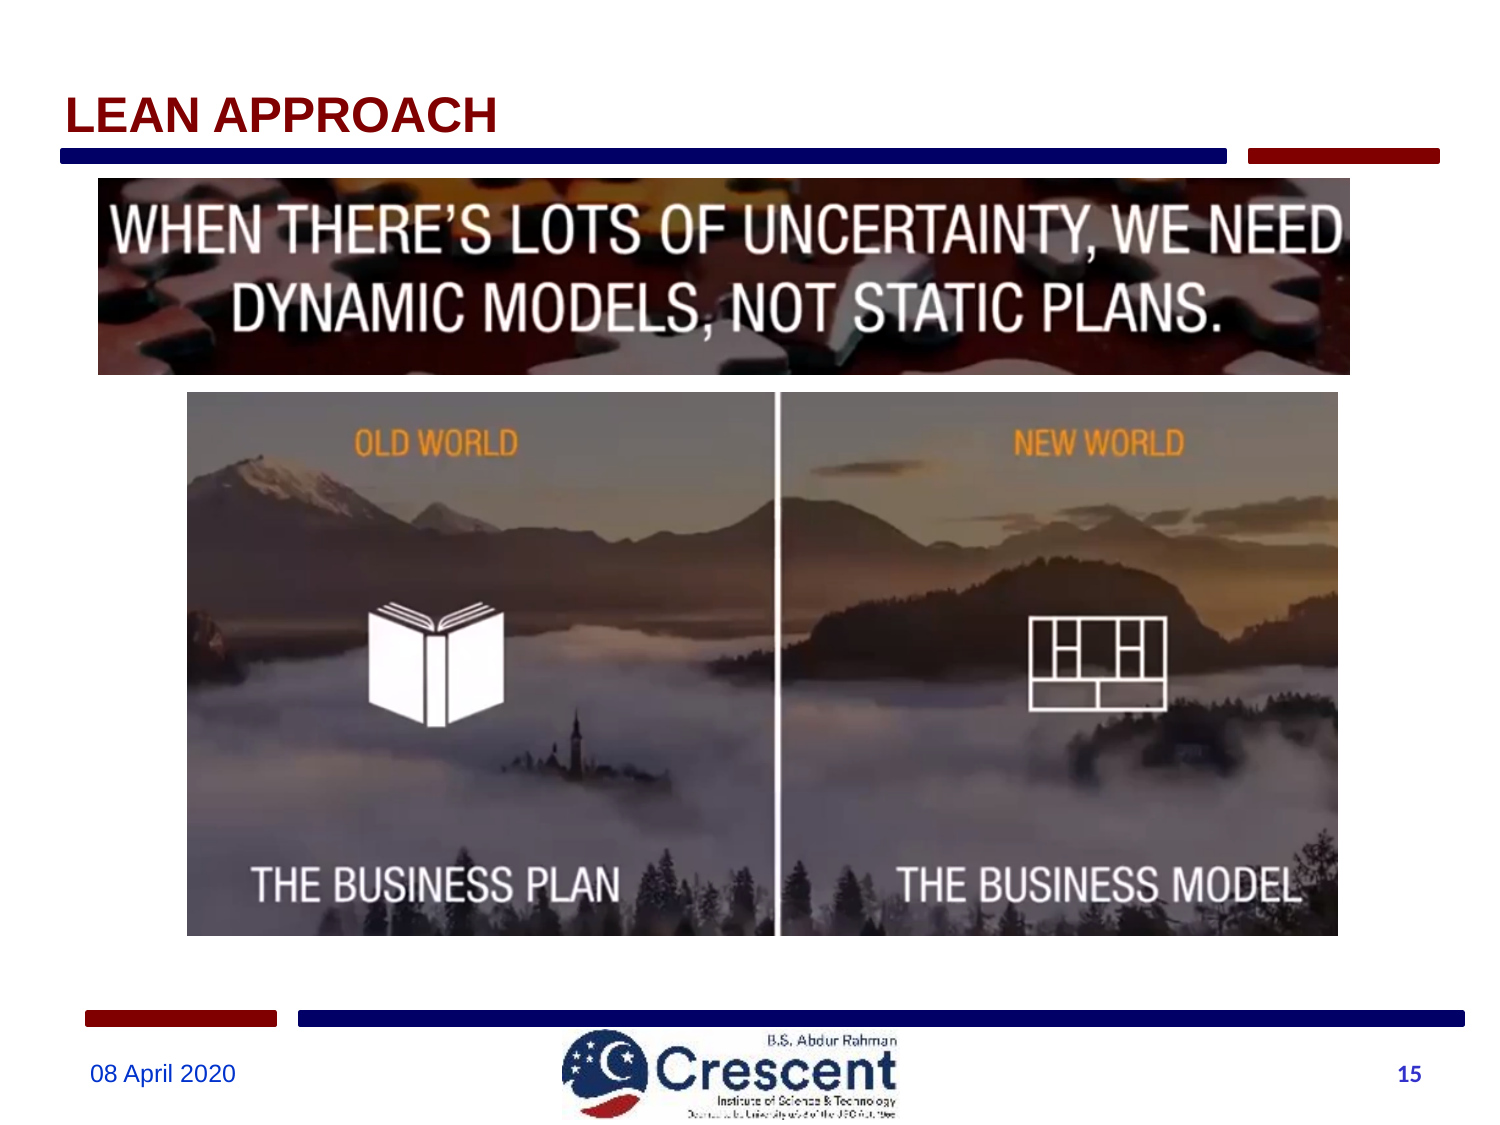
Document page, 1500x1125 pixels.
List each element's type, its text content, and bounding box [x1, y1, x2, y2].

slide_number 15 [1374, 1042, 1438, 1103]
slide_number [75, 1042, 425, 1103]
text_box [85, 1010, 277, 1027]
text_box [1248, 148, 1440, 164]
picture [187, 392, 1338, 936]
picture [562, 1029, 901, 1120]
text_box [60, 148, 1227, 164]
picture [97, 178, 1351, 376]
text_box [298, 1010, 1465, 1027]
text_box LEAN APPROACH [49, 74, 1263, 150]
